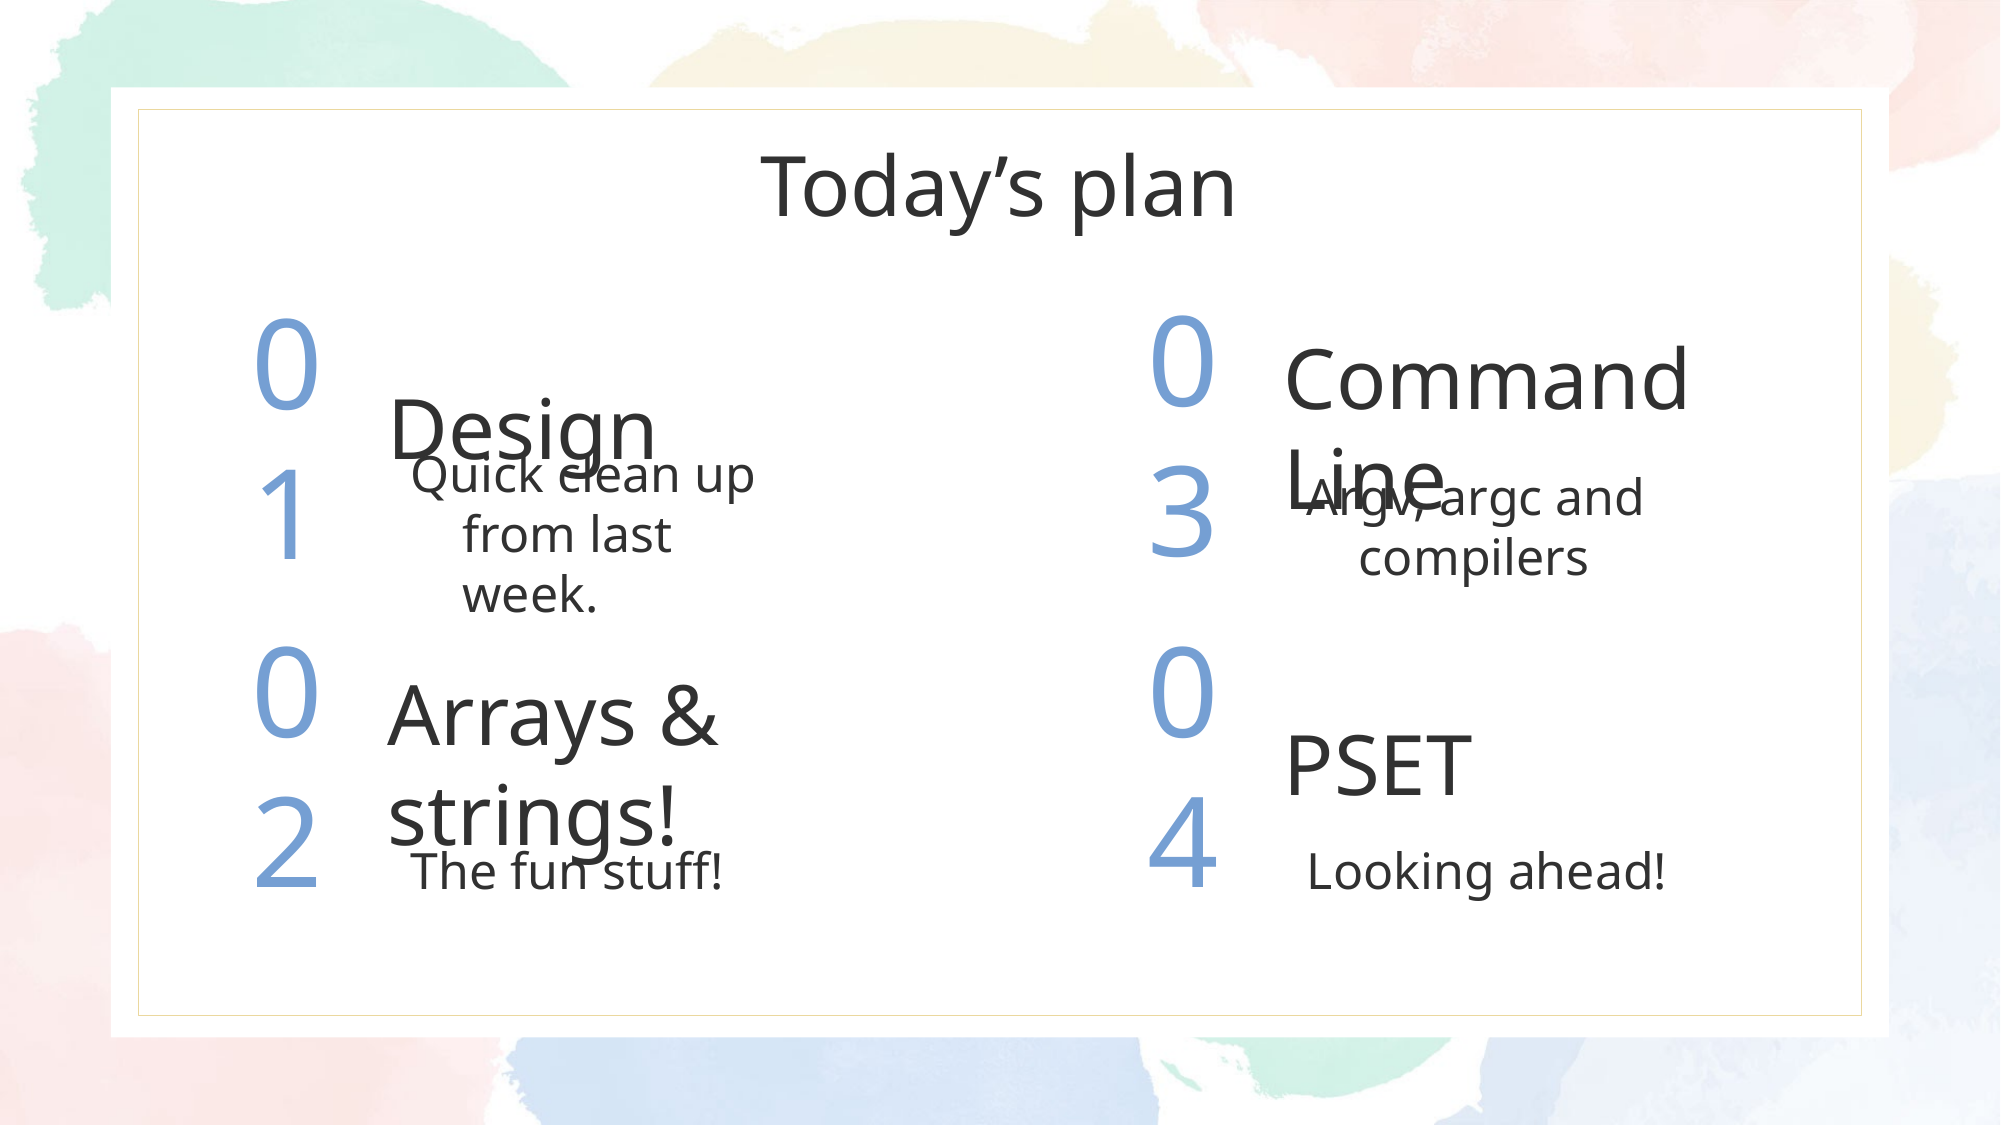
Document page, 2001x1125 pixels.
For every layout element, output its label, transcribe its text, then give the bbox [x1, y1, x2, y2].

title Today’s plan [157, 117, 1843, 244]
title 04 [1103, 704, 1263, 821]
title Design [372, 368, 939, 484]
title Arrays & strings! [372, 704, 1024, 821]
title 02 [207, 704, 367, 821]
picture [0, 0, 2001, 1125]
subtitle The fun stuff! [372, 816, 831, 923]
subtitle Argv, argc and compilers [1268, 472, 1826, 579]
title 01 [207, 376, 367, 492]
title PSET [1268, 704, 1770, 821]
subtitle Looking ahead! [1268, 816, 1727, 923]
title Command Line [1268, 368, 1826, 472]
title 03 [1103, 373, 1263, 489]
subtitle Quick clean up from last week. [372, 479, 831, 586]
